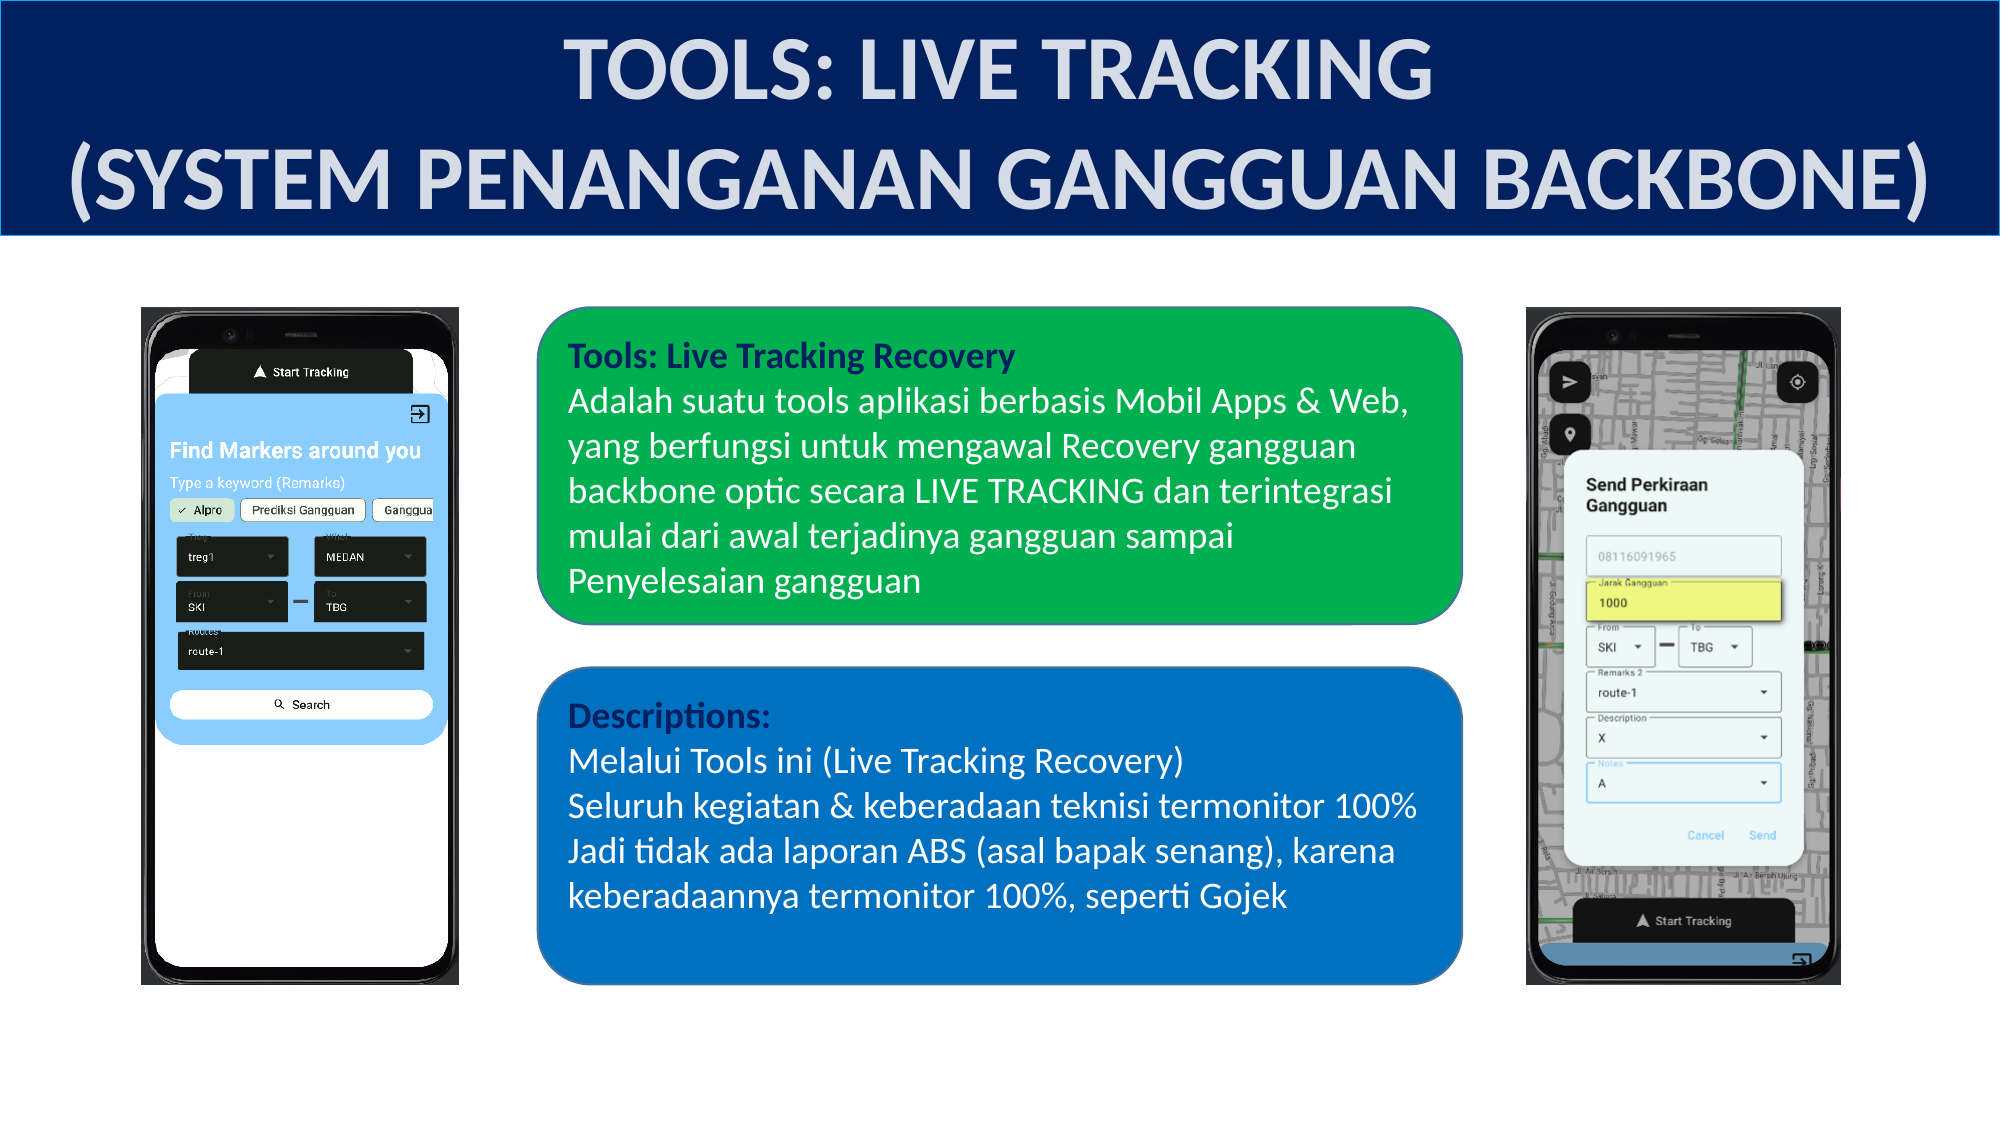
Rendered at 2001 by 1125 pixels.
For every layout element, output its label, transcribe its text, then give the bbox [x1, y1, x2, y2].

text_box TOOLS: LIVE TRACKING (SYSTEM PENANGANAN GANGGUAN BACKBONE) [0, 0, 2000, 236]
text_box Tools: Live Tracking Recovery Adalah suatu tools aplikasi berbasis Mobil Apps & Web, yang berfungsi untuk mengawal Recovery gangguan backbone optic secara LIVE TRACKING dan terintegrasi mulai dari awal terjadinya gangguan sampai Penyelesaian gangguan [536, 306, 1464, 626]
picture [1526, 307, 1842, 985]
picture [141, 307, 459, 985]
text_box Descriptions: Melalui Tools ini (Live Tracking Recovery) Seluruh kegiatan & keberadaan teknisi termonitor 100% Jadi tidak ada laporan ABS (asal bapak senang), karena keberadaannya termonitor 100%, seperti Gojek [536, 666, 1464, 986]
